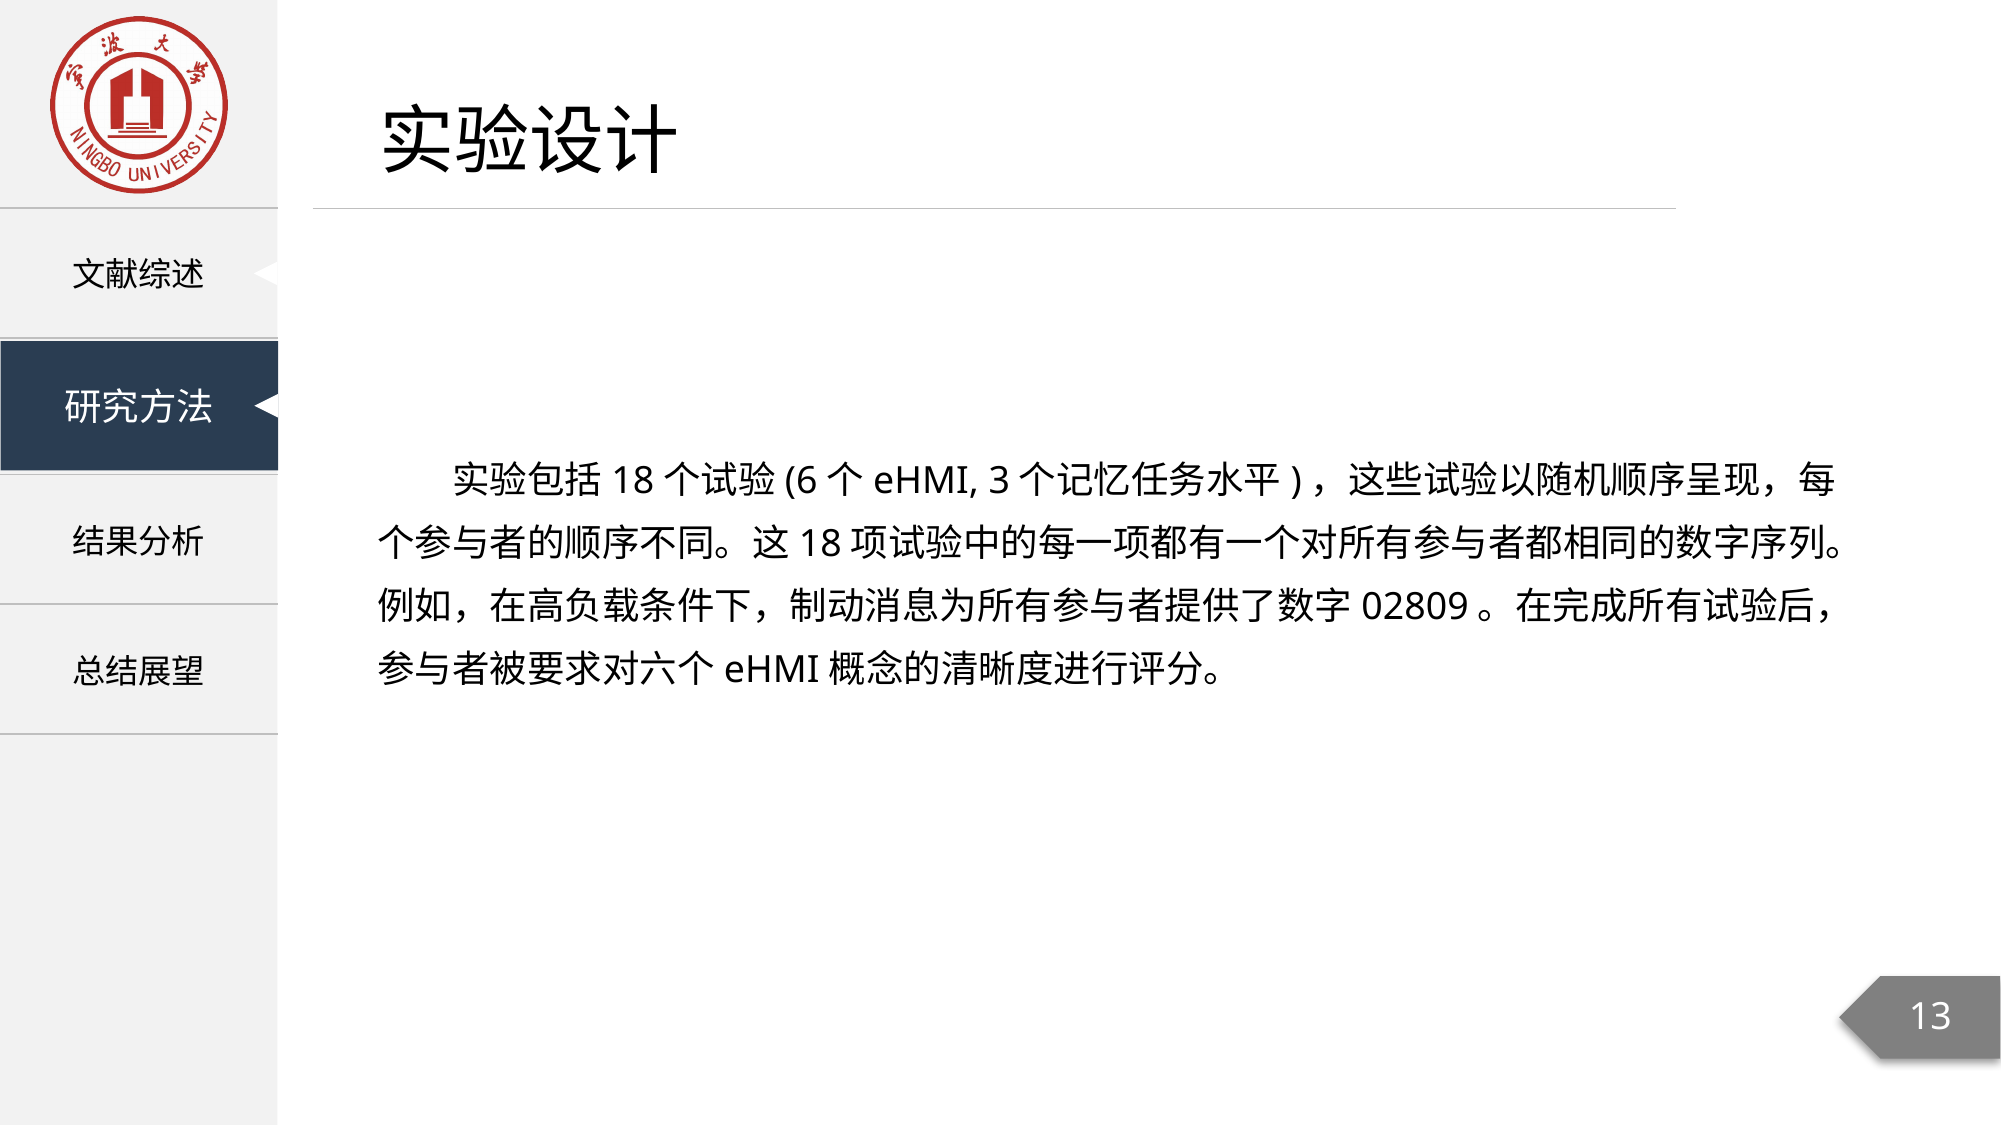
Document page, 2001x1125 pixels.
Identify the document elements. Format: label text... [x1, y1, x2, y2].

picture [50, 16, 228, 194]
text_box 实验包括18个试验(6个eHMI, 3个记忆任务水平)，这些试验以随机顺序呈现，每个参与者的顺序不同。这18项试验中的每一项都有一个对所有参与者都相同的数字序列。例如，在高负载条件下，制动消息为所有参与者提供了数字02809。在完成所有试验后，参与者被要求对六个eHMI概念的清晰度进行评分。 [362, 431, 1885, 698]
text_box 实验设计 [364, 85, 695, 190]
